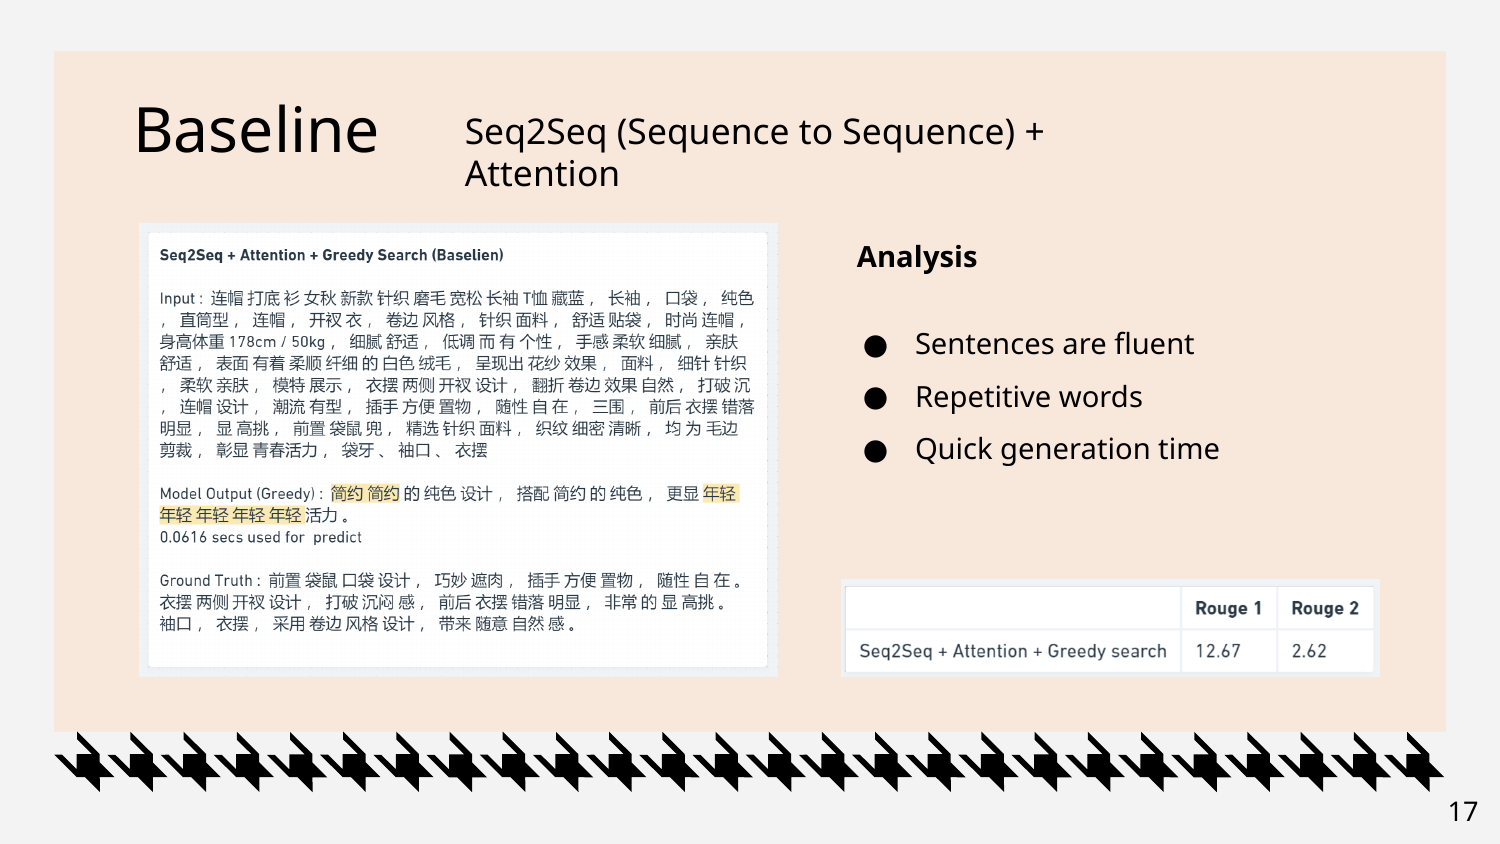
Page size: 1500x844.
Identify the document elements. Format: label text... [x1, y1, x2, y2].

title Baseline [118, 87, 1305, 167]
picture [841, 578, 1380, 677]
picture [139, 223, 779, 677]
subtitle Sentences are fluent Repetitive words Quick generation time [825, 293, 1347, 593]
slide_number ‹#› [1403, 779, 1494, 844]
subtitle Analysis [841, 223, 1330, 293]
text_box Seq2Seq (Sequence to Sequence) + Attention [449, 94, 1202, 186]
